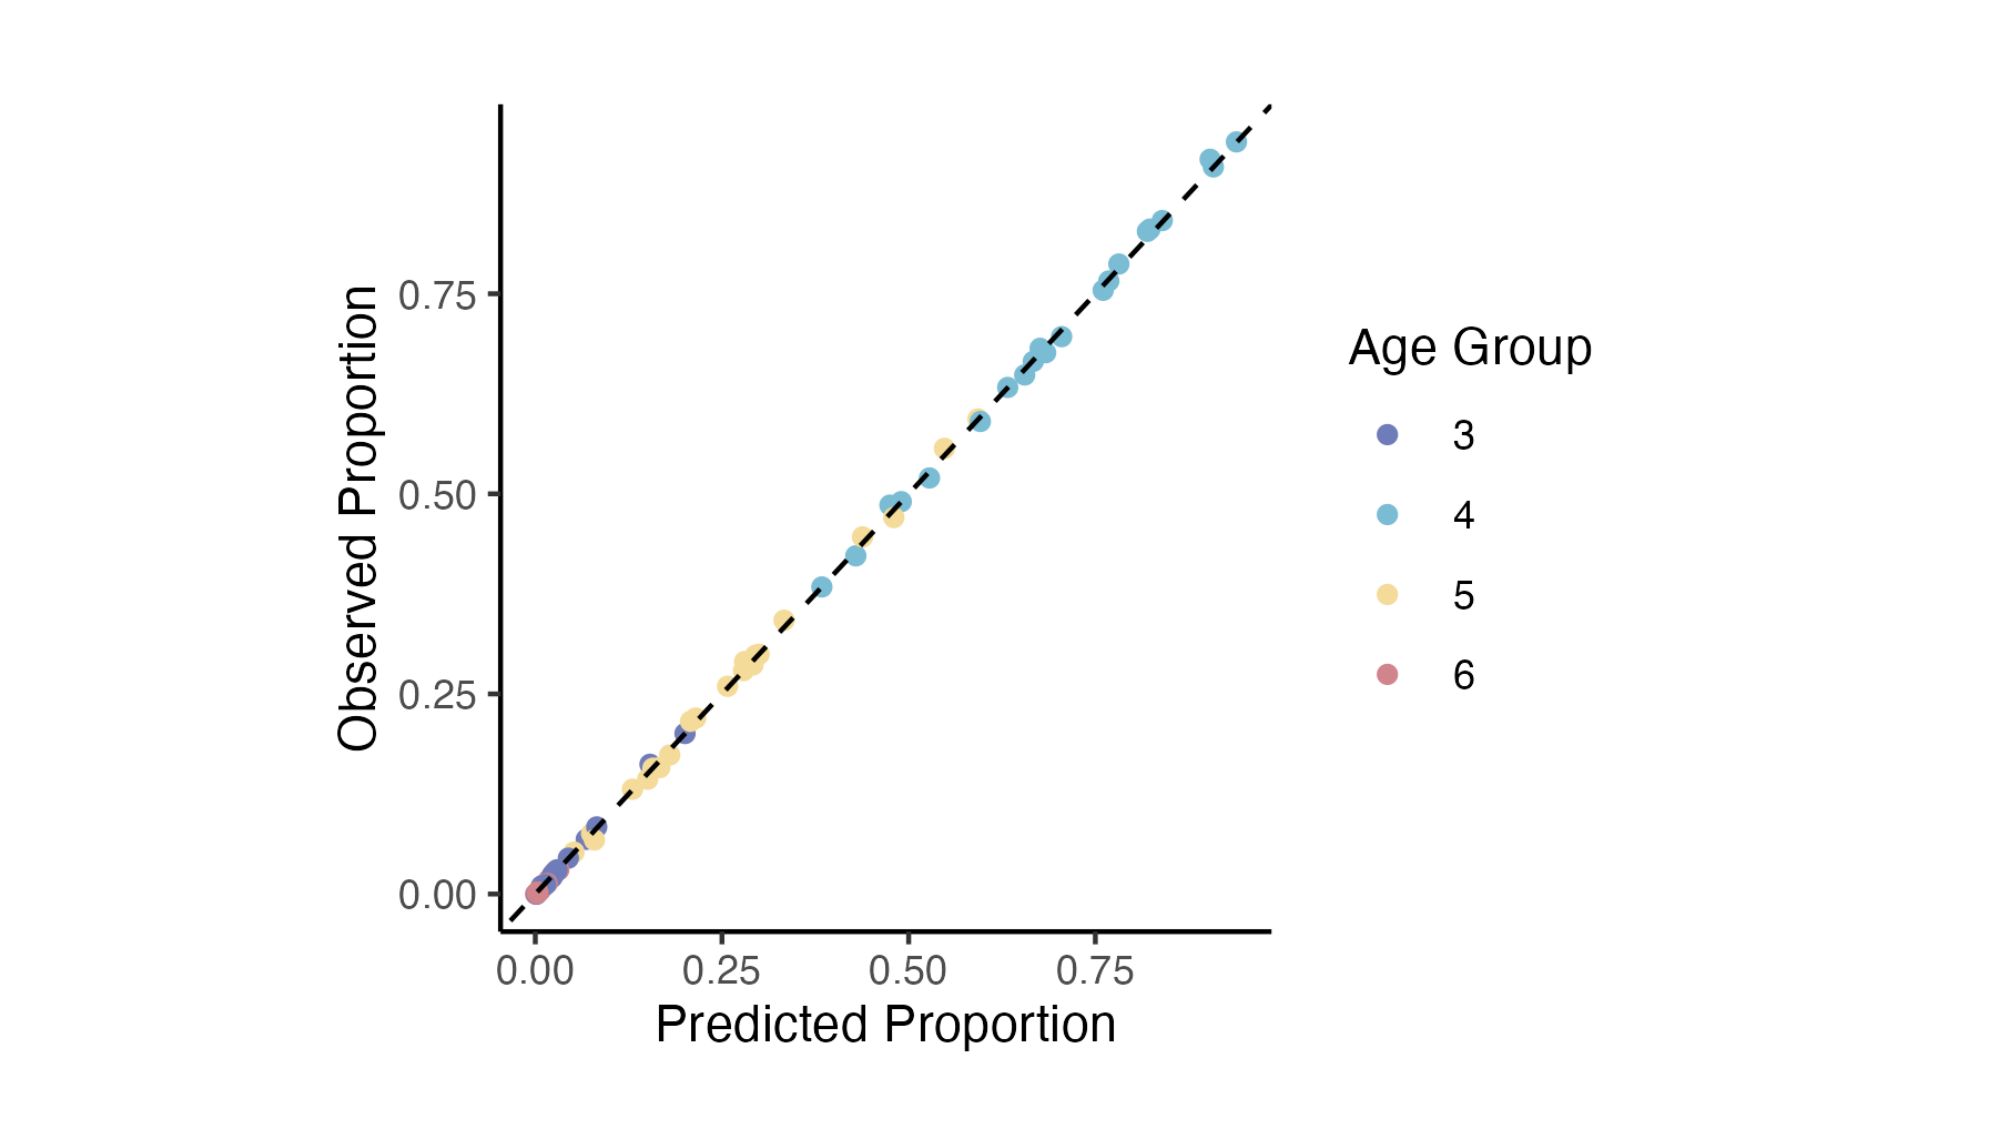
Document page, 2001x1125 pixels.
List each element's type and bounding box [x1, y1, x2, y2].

picture [312, 79, 1644, 1079]
